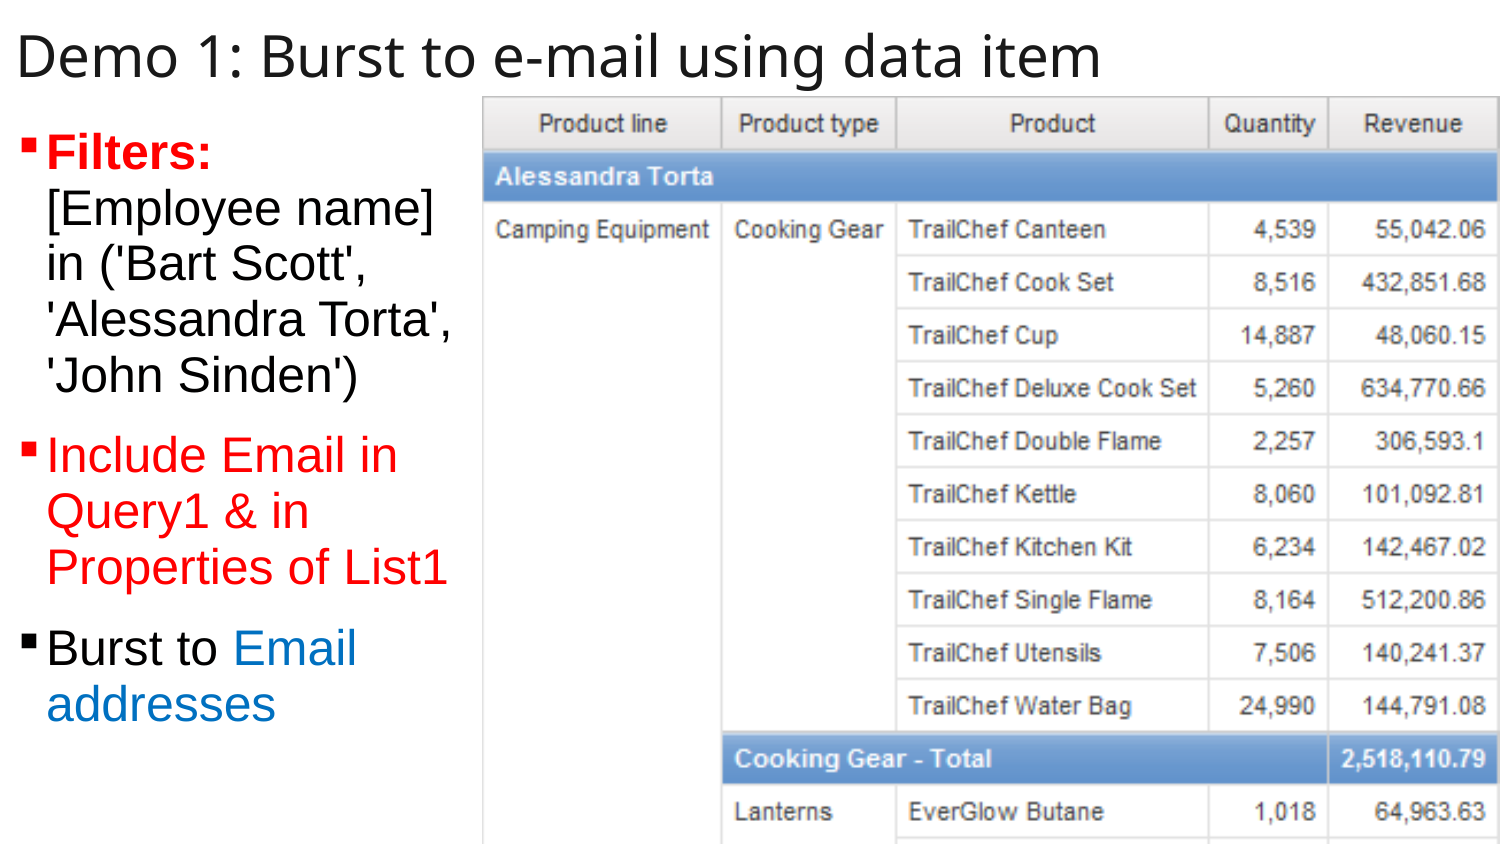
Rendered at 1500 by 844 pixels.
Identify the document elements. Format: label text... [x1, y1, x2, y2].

list Filters: [Employee name] in ('Bart Scott', 'Alessandra Torta', 'John Sinden') Include Email in Query1 & in Properties of List1 Burst to Email addresses [0, 119, 476, 844]
title Demo 1: Burst to e-mail using data item [0, 0, 1500, 119]
picture [481, 96, 1500, 844]
